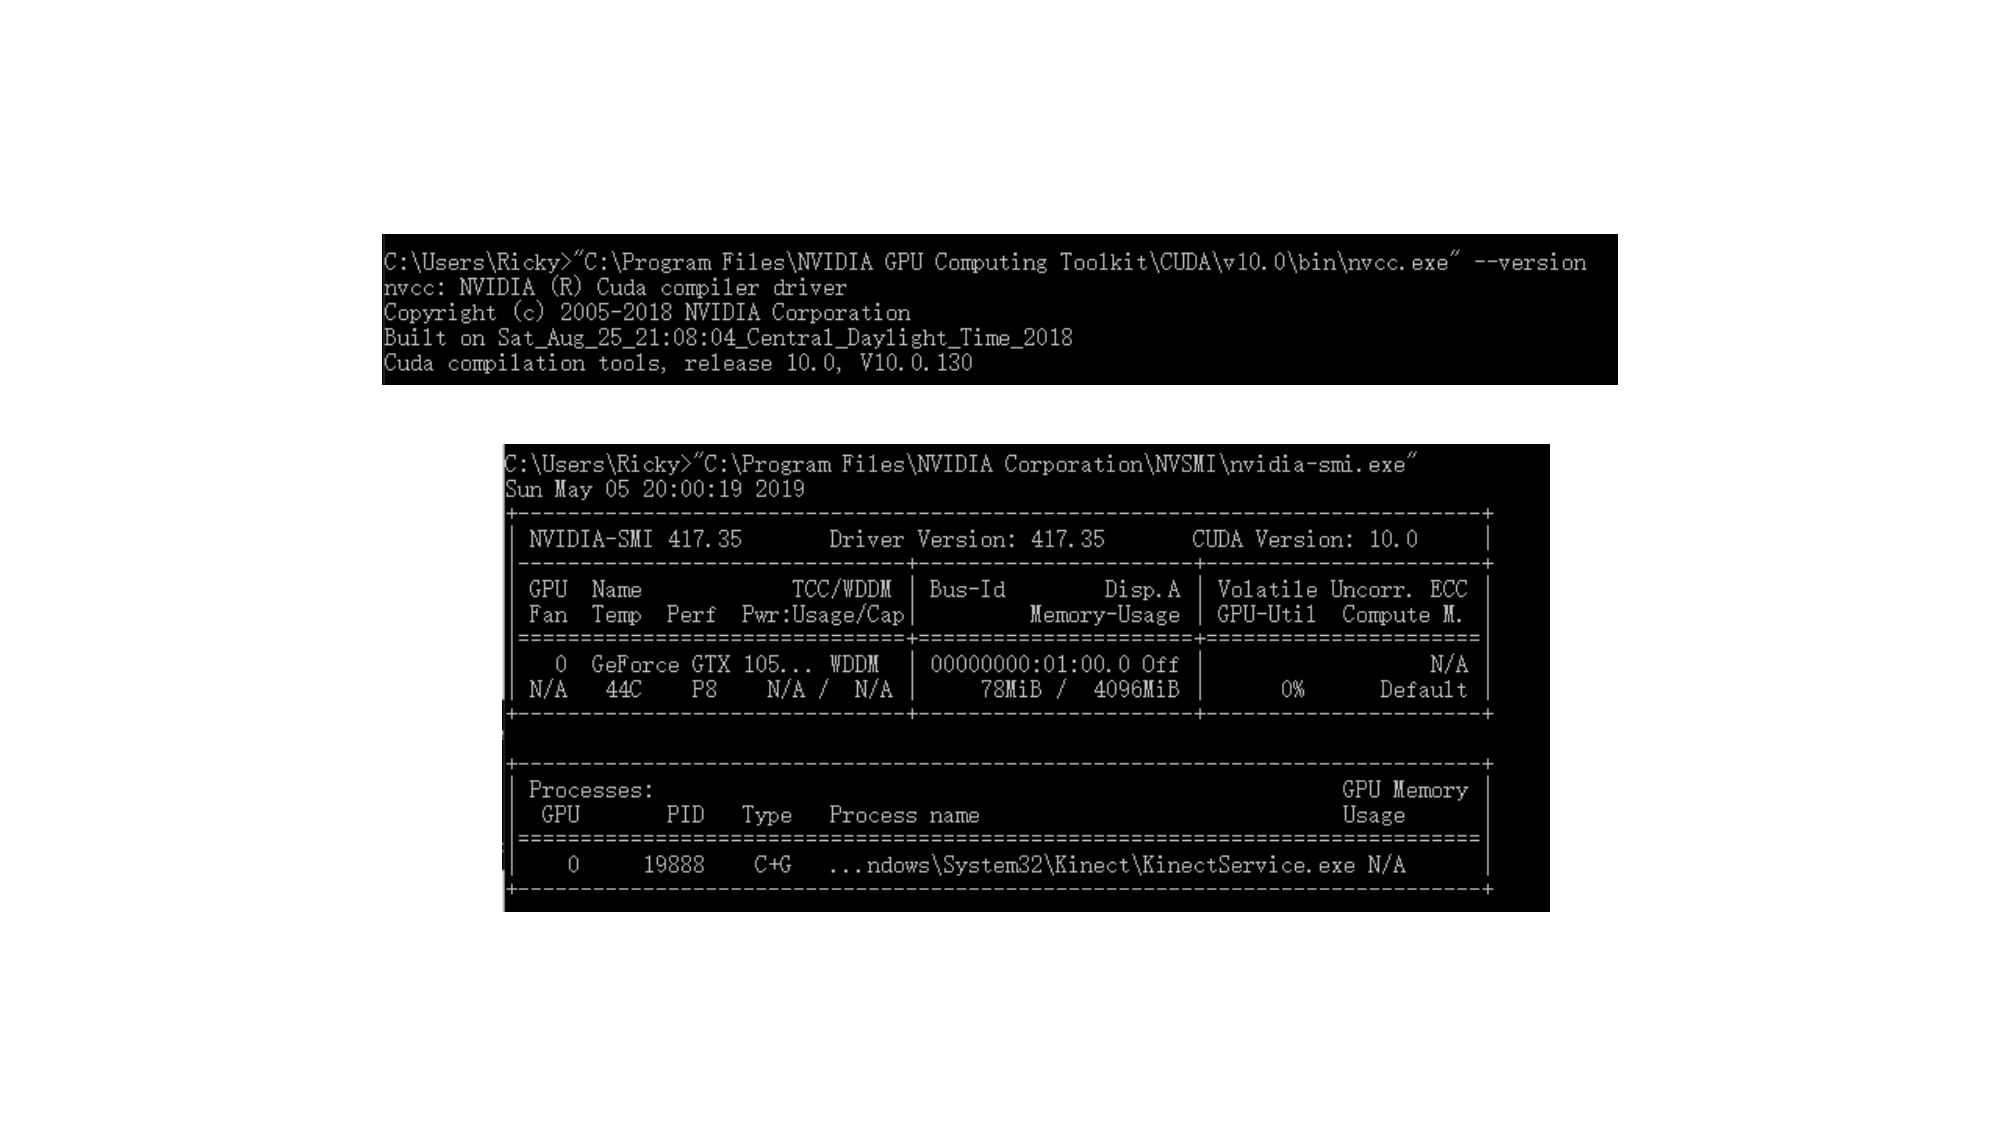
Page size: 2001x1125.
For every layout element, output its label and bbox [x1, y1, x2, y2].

picture [502, 444, 1550, 912]
picture [382, 234, 1618, 385]
